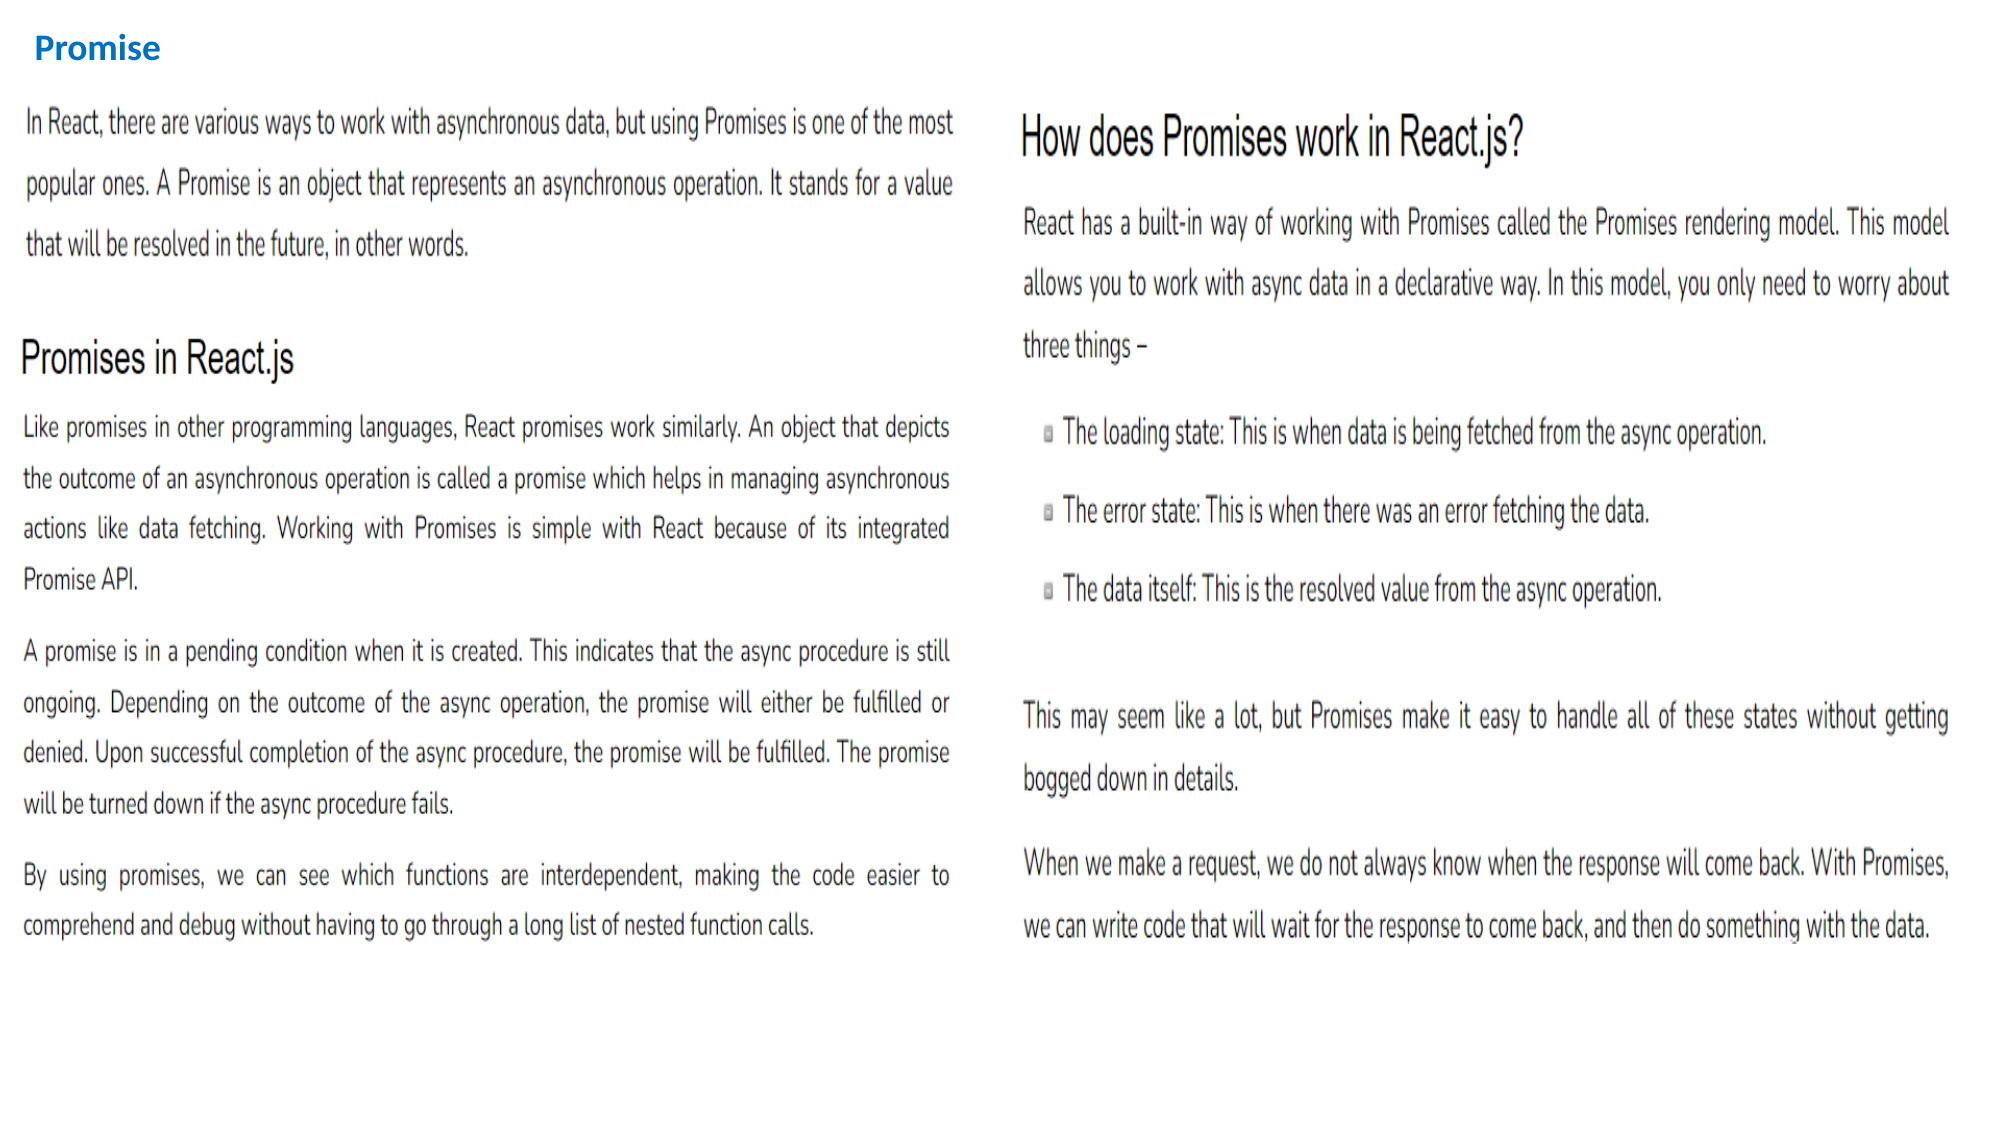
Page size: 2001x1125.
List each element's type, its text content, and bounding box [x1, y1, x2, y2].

picture [13, 326, 962, 955]
text_box Promise [19, 15, 994, 75]
picture [19, 89, 962, 274]
picture [1012, 89, 1957, 944]
